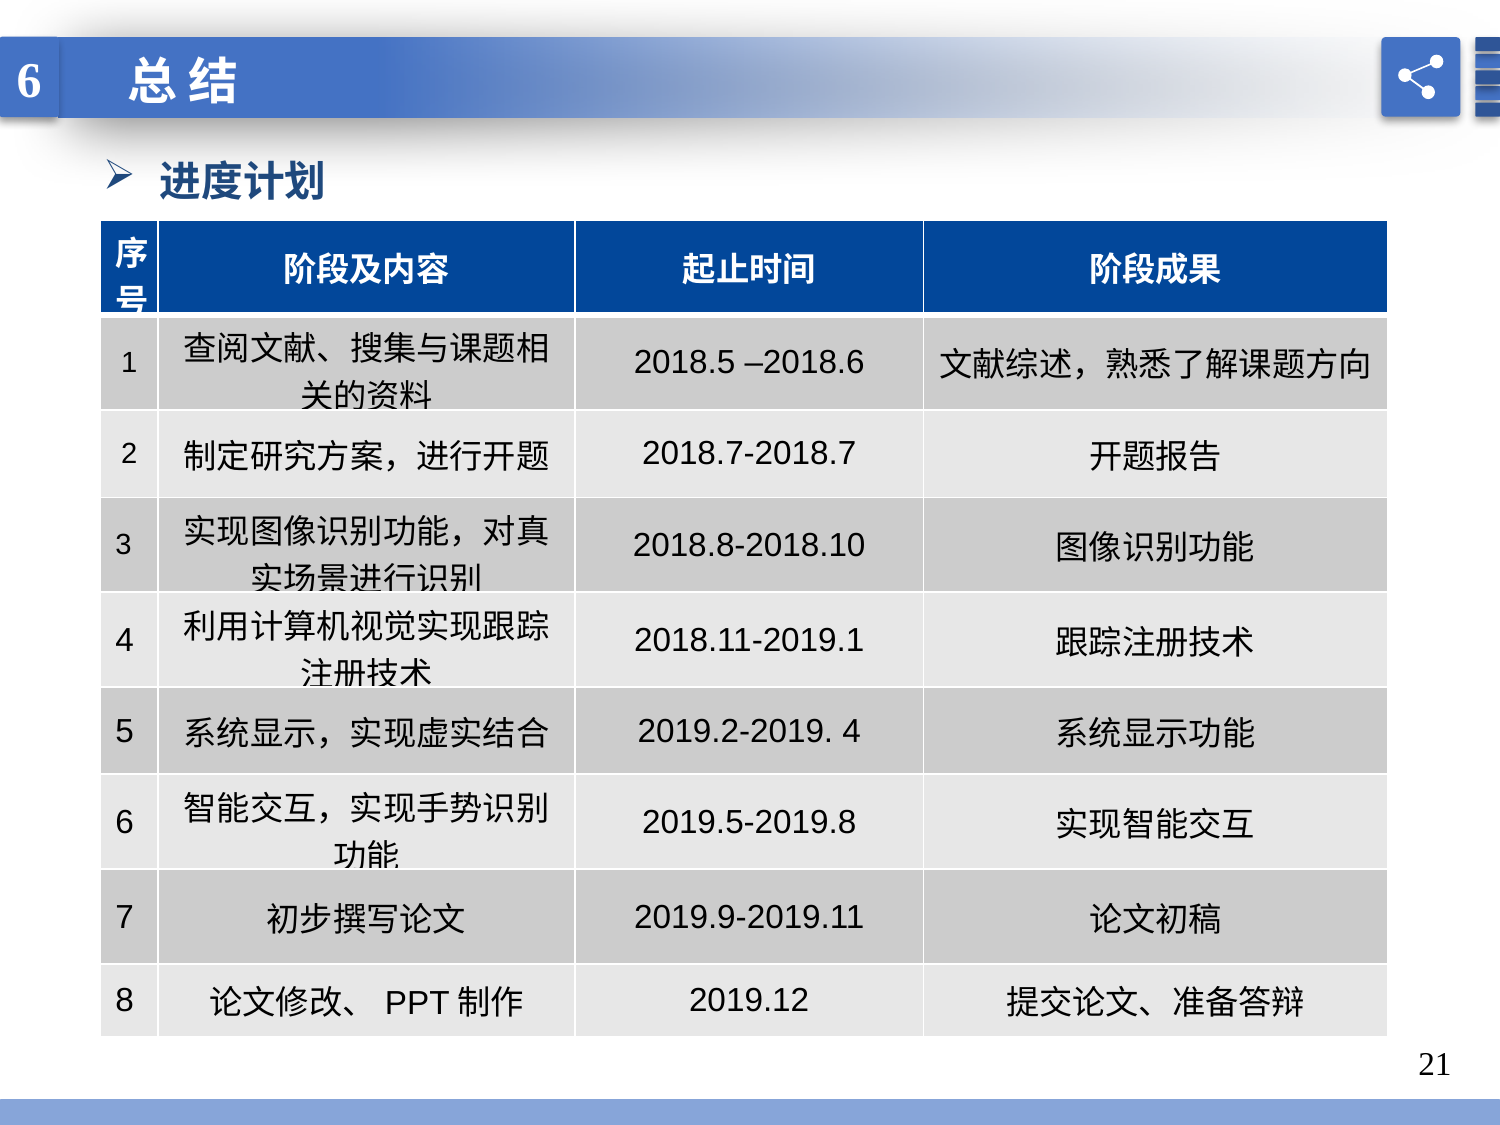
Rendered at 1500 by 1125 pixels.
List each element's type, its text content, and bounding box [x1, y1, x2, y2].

table_cell 系统显示，实现虚实结合 [159, 688, 574, 773]
table_cell 4 [101, 593, 157, 686]
table_cell 6 [101, 775, 157, 868]
text_box [0, 1101, 1500, 1125]
table_cell 文献综述，熟悉了解课题方向 [924, 318, 1387, 409]
table_cell 提交论文、准备答辩 [924, 965, 1387, 1036]
table_cell 论文修改、PPT制作 [159, 965, 574, 1036]
table_cell 2019.2-2019. 4 [576, 688, 923, 773]
table_cell 8 [101, 965, 157, 1036]
table_cell 开题报告 [924, 411, 1387, 497]
table_cell 论文初稿 [924, 870, 1387, 963]
table_cell 实现智能交互 [924, 775, 1387, 868]
text_box 6 [0, 36, 59, 118]
table_header 起止时间 [576, 221, 923, 312]
table_cell 2018.11-2019.1 [576, 593, 923, 686]
table_cell 2 [101, 411, 157, 497]
table_cell 利用计算机视觉实现跟踪注册技术 [159, 593, 574, 686]
table_cell 1 [101, 318, 157, 409]
table_cell 2018.7-2018.7 [576, 411, 923, 497]
table_cell 图像识别功能 [924, 498, 1387, 591]
table_cell 3 [101, 498, 157, 591]
text_box 21 [1399, 1034, 1471, 1090]
table_cell 5 [101, 688, 157, 773]
table_header 阶段及内容 [159, 221, 574, 312]
table_header 阶段成果 [924, 221, 1387, 312]
table_cell 制定研究方案，进行开题 [159, 411, 574, 497]
table_cell 2019.12 [576, 965, 923, 1036]
table_cell 系统显示功能 [924, 688, 1387, 773]
table_cell 2018.5 –2018.6 [576, 318, 923, 409]
table_cell 初步撰写论文 [159, 870, 574, 963]
text_box 进度计划 [88, 137, 1270, 212]
table_cell 2019.5-2019.8 [576, 775, 923, 868]
table_cell 2018.8-2018.10 [576, 498, 923, 591]
text_box 总 结 [76, 42, 290, 118]
table_cell 智能交互，实现手势识别功能 [159, 775, 574, 868]
table_cell 7 [101, 870, 157, 963]
table_cell 跟踪注册技术 [924, 593, 1387, 686]
table_cell 查阅文献、搜集与课题相关的资料 [159, 318, 574, 409]
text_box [1381, 36, 1500, 117]
table_cell 2019.9-2019.11 [576, 870, 923, 963]
table_header 序号 [101, 221, 157, 312]
table_cell 实现图像识别功能，对真实场景进行识别 [159, 498, 574, 591]
text_box [59, 37, 1378, 118]
